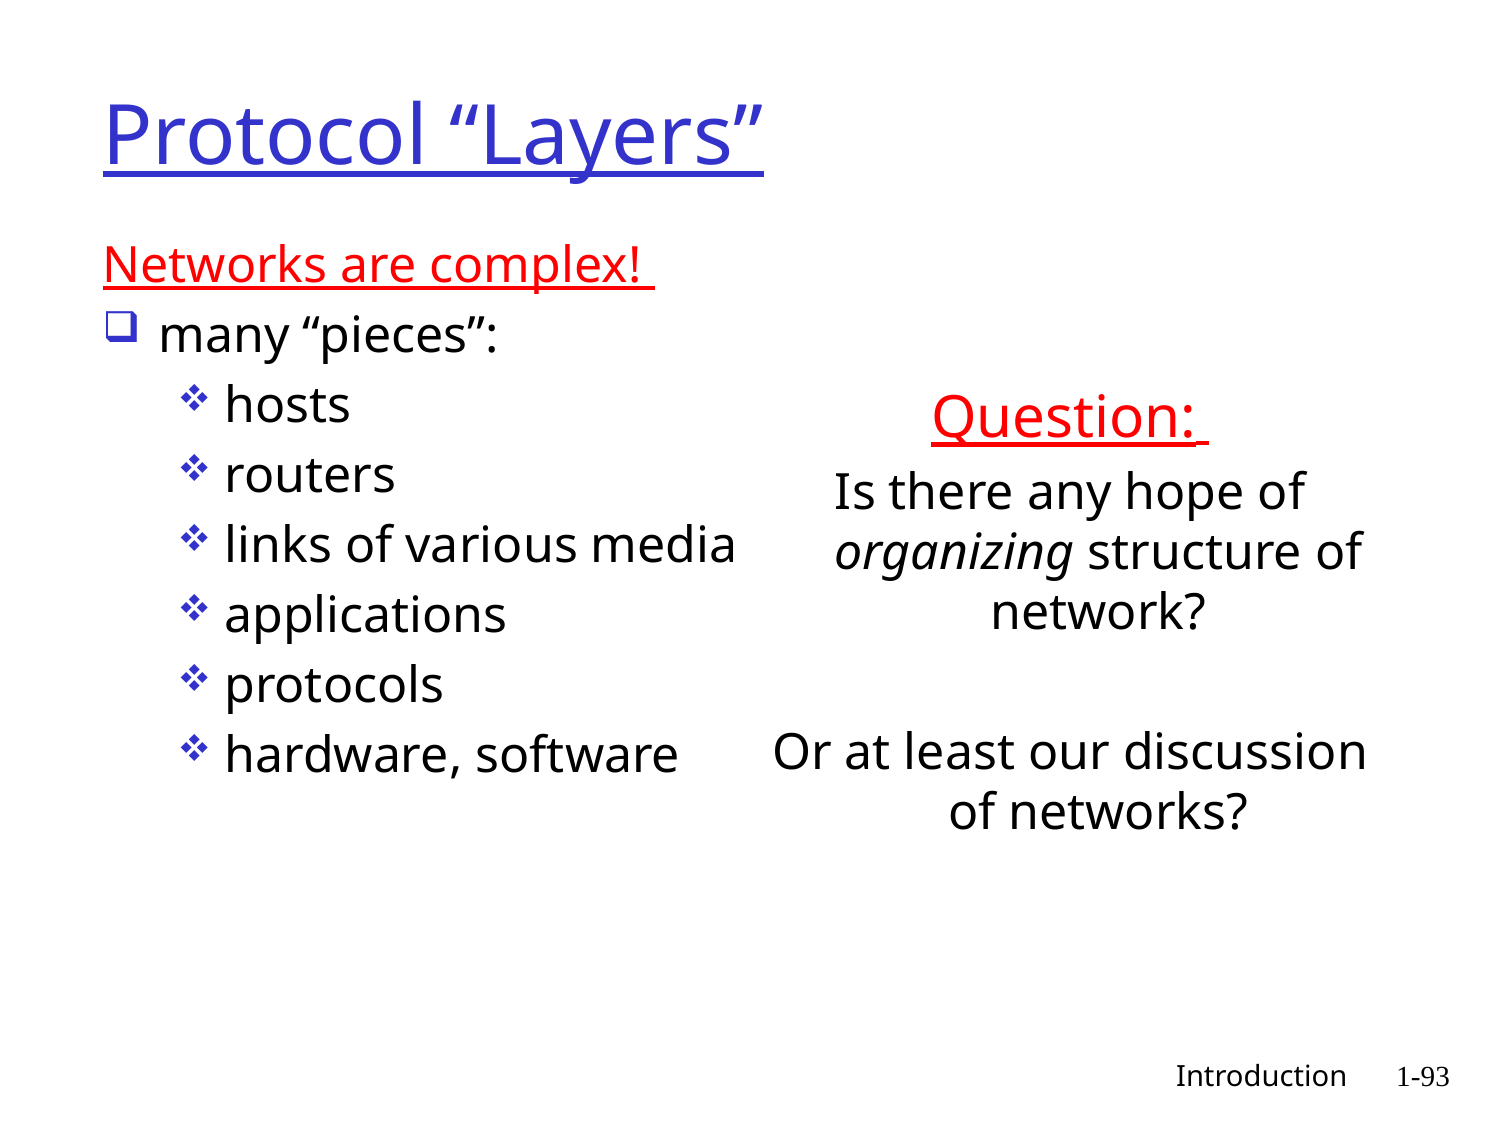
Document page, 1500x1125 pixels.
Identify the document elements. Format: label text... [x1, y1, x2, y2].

title Protocol “Layers” [87, 37, 1363, 226]
list Question: Is there any hope of organizing structure of network? Or at least our discussion of networks? [746, 371, 1394, 802]
footer Introduction [887, 1049, 1362, 1125]
slide_number 1-93 [1362, 1049, 1466, 1125]
list Networks are complex! many “pieces”: hosts routers links of various media applications protocols hardware, software [87, 224, 769, 988]
